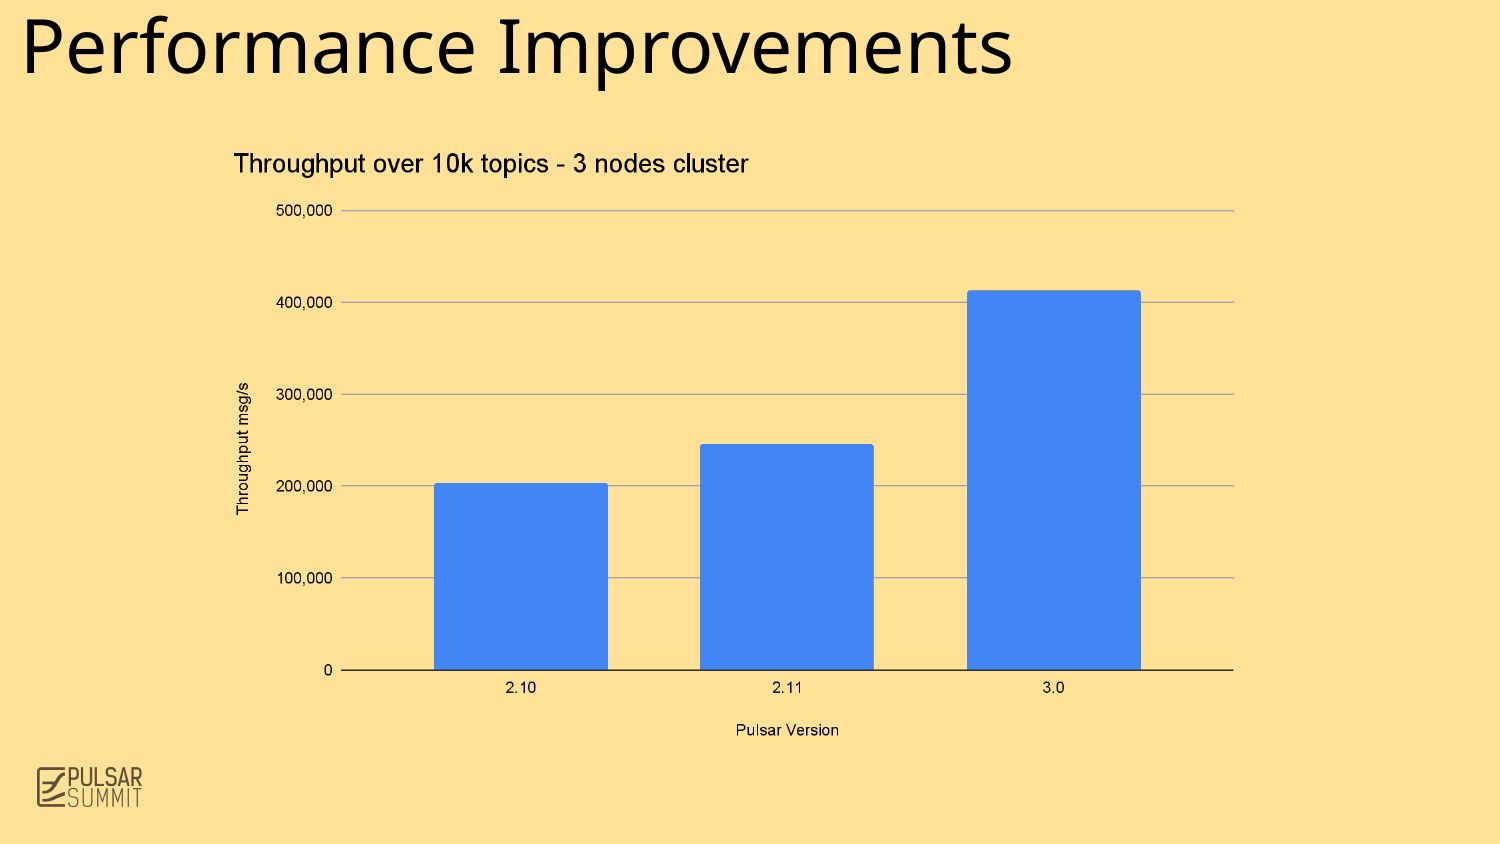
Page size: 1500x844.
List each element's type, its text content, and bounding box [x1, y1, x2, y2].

text_box Performance Improvements [20, 8, 1446, 90]
picture [200, 113, 1266, 772]
